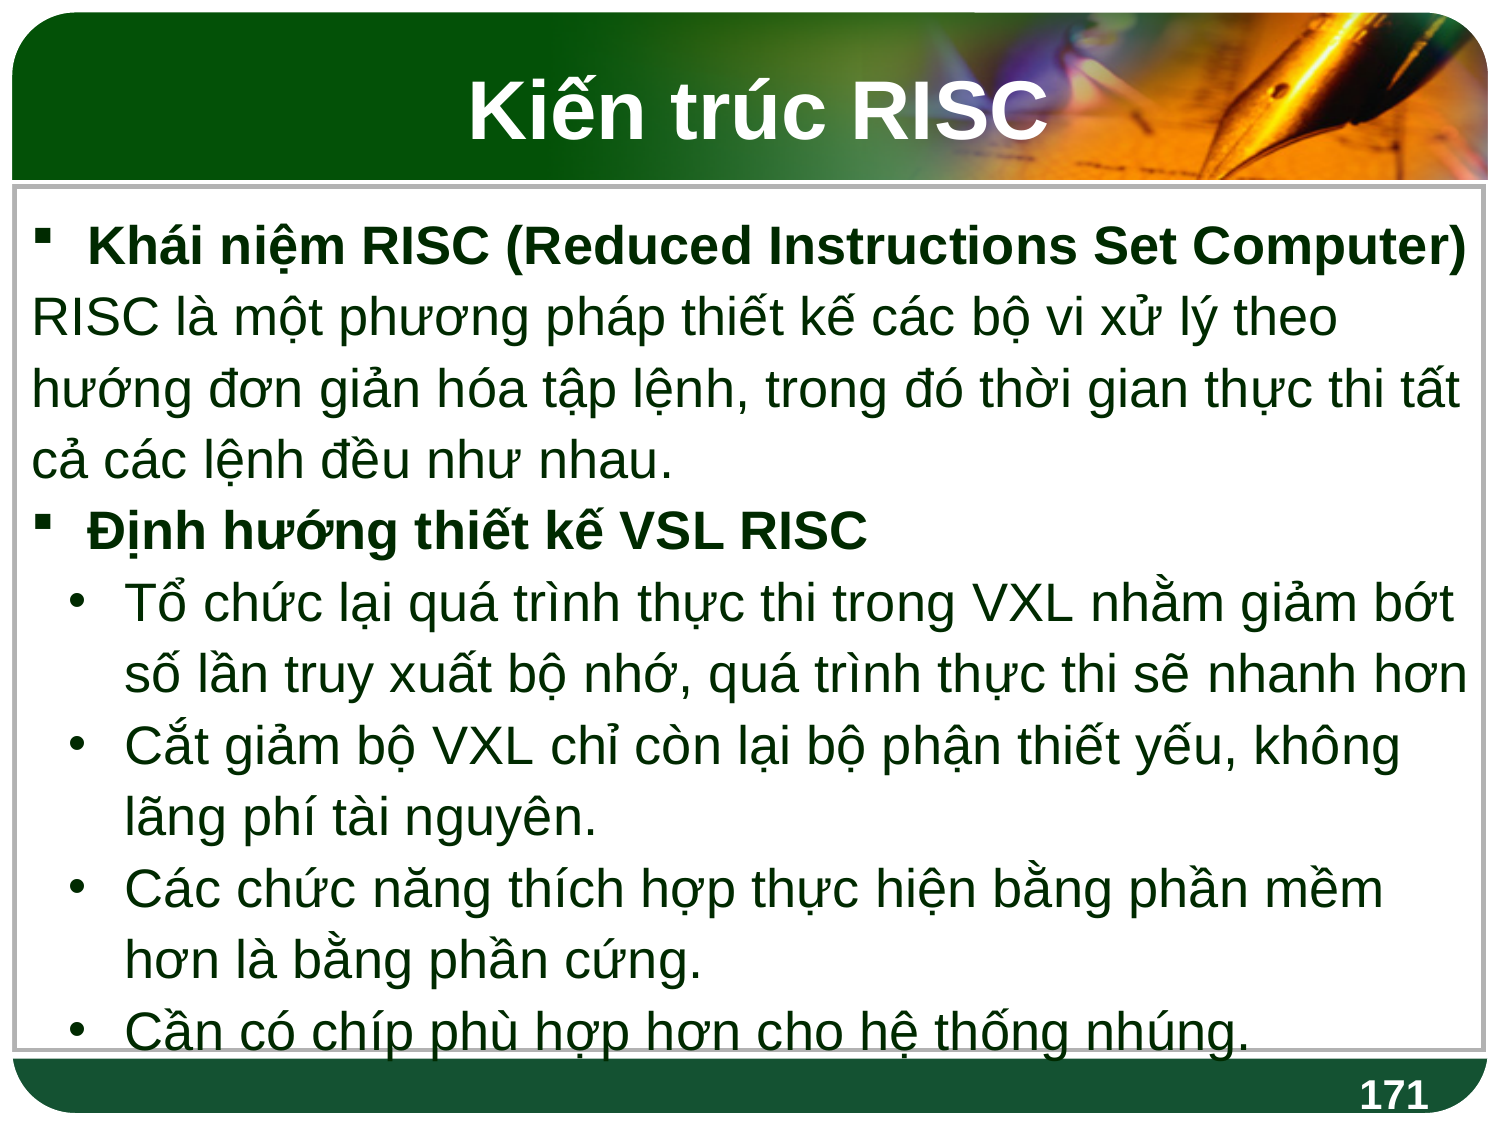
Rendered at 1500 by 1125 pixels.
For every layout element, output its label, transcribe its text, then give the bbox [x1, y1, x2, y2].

text_box [112, 662, 1388, 1038]
text_box Khái niệm RISC (Reduced Instructions Set Computer) RISC là một phương pháp thiết kế các bộ vi xử lý theo hướng đơn giản hóa tập lệnh, trong đó thời gian thực thi tất cả các lệnh đều như nhau. Định hướng thiết kế VSL RISC Tổ chức lại quá trình thực thi trong VXL nhằm giảm bớt số lần truy xuất bộ nhớ, quá trình thực thi sẽ nhanh hơn Cắt giảm bộ VXL chỉ còn lại bộ phận thiết yếu, không lãng phí tài nguyên. Các chức năng thích hợp thực hiện bằng phần mềm hơn là bằng phần cứng. Cần có chíp phù hợp hơn cho hệ thống nhúng. [16, 196, 1492, 1034]
picture [41, 13, 1459, 24]
picture [13, 55, 1487, 180]
text_box Kiến trúc RISC [17, 24, 1500, 157]
